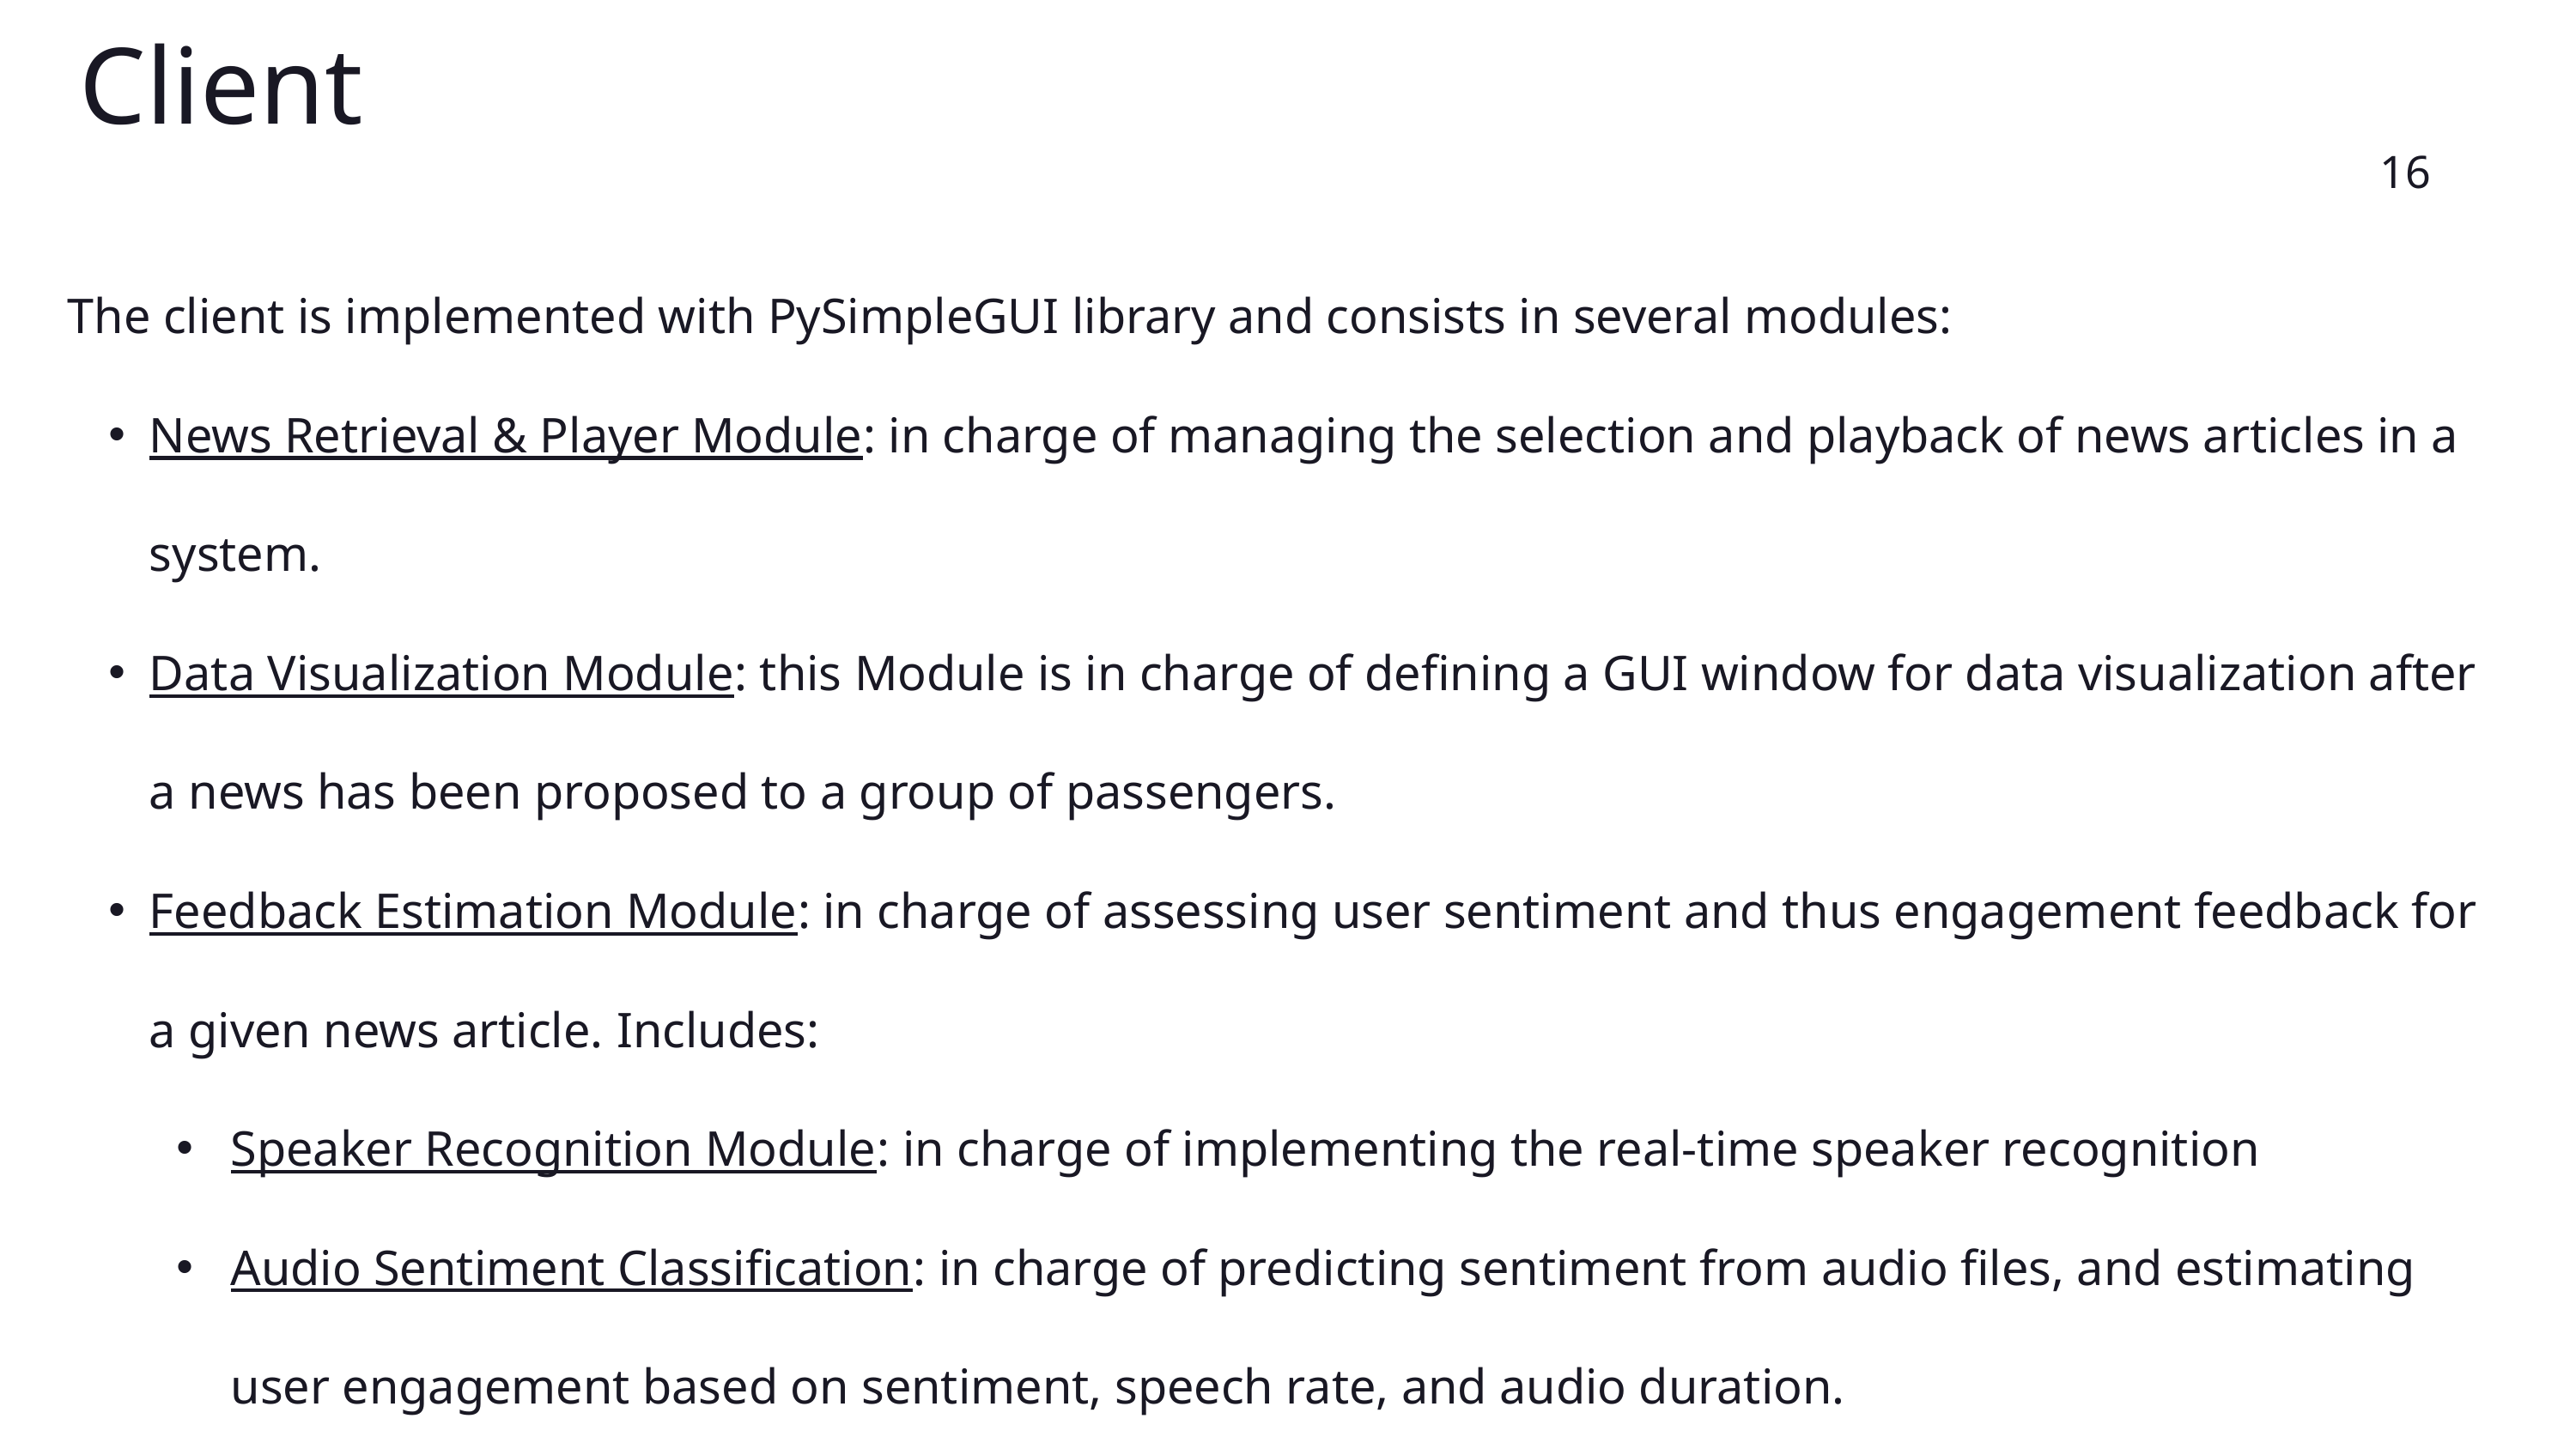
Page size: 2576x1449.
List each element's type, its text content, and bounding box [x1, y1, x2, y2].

text_box Client [79, 18, 538, 146]
text_box The client is implemented with PySimpleGUI library and consists in several modules: News Retrieval & Player Module: in charge of managing the selection and playback of news articles in a system. Data Visualization Module: this Module is in charge of defining a GUI window for data visualization after a news has been proposed to a group of passengers. Feedback Estimation Module: in charge of assessing user sentiment and thus engagement feedback for a given news article. Includes: Speaker Recognition Module: in charge of implementing the real-time speaker recognition Audio Sentiment Classification: in charge of predicting sentiment from audio files, and estimating user engagement based on sentiment, speech rate, and audio duration. [67, 224, 2508, 1414]
text_box 16 [2251, 143, 2432, 197]
